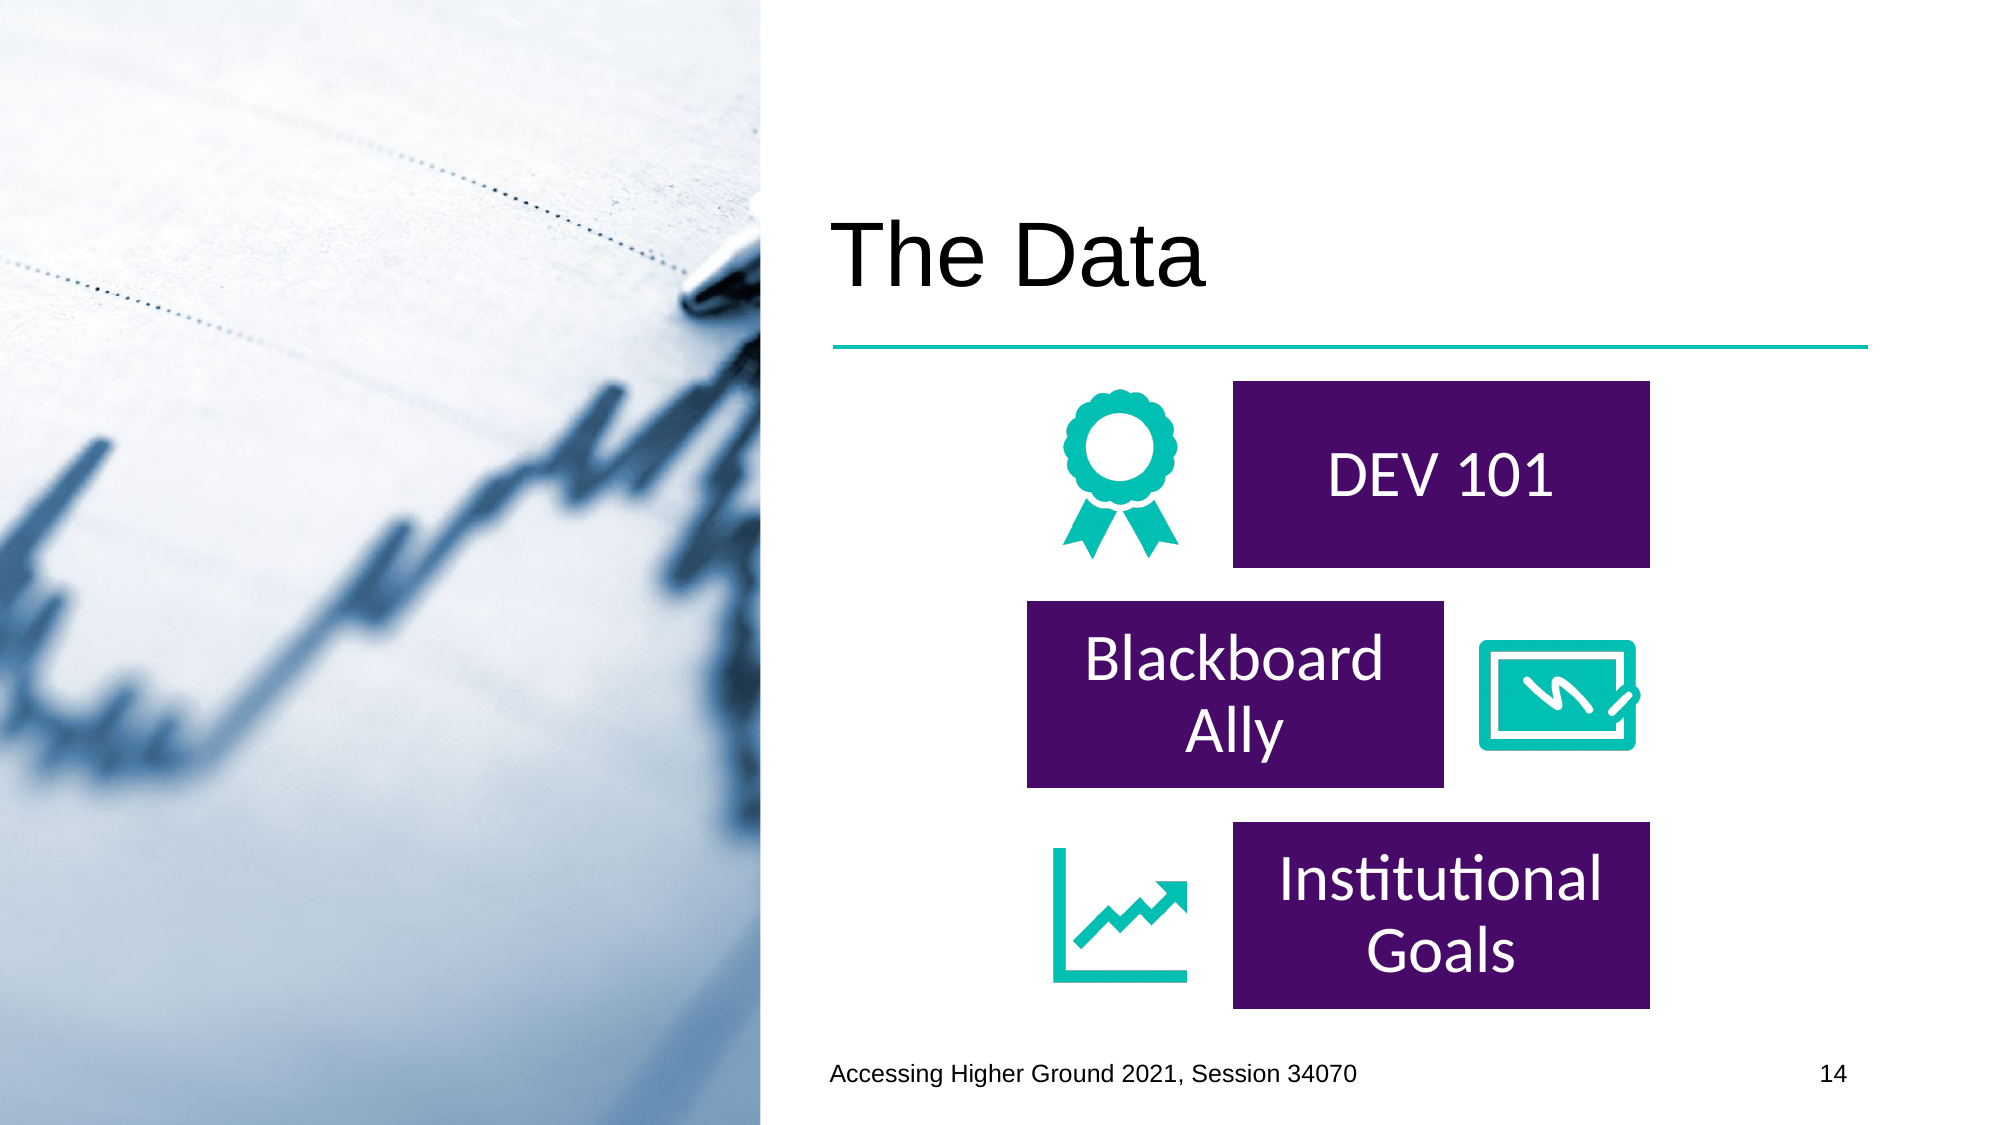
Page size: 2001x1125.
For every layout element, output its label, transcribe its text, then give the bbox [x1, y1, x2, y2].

title The Data [814, 103, 1895, 315]
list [814, 379, 1863, 1010]
footer Accessing Higher Ground 2021, Session 34070 [814, 1042, 1494, 1103]
picture [0, 0, 761, 1125]
slide_number 14 [1667, 1042, 1863, 1103]
